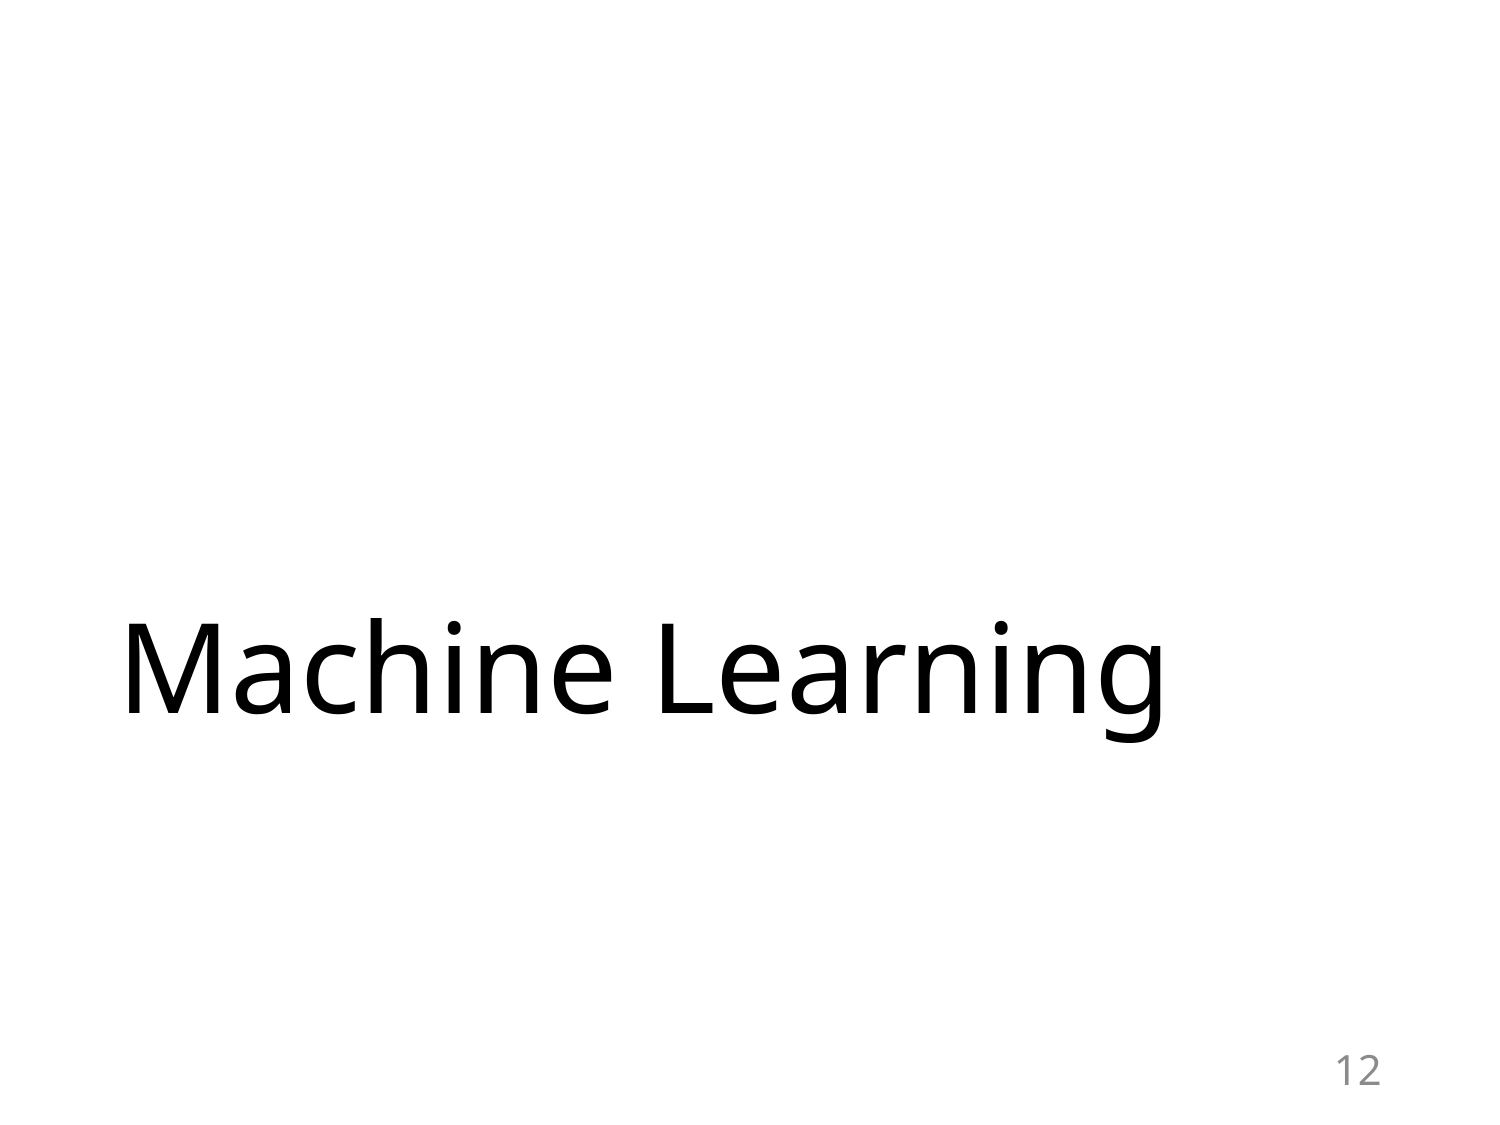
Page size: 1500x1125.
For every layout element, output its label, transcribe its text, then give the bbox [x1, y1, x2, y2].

title Machine Learning [102, 280, 1397, 749]
slide_number 12 [1059, 1042, 1397, 1103]
